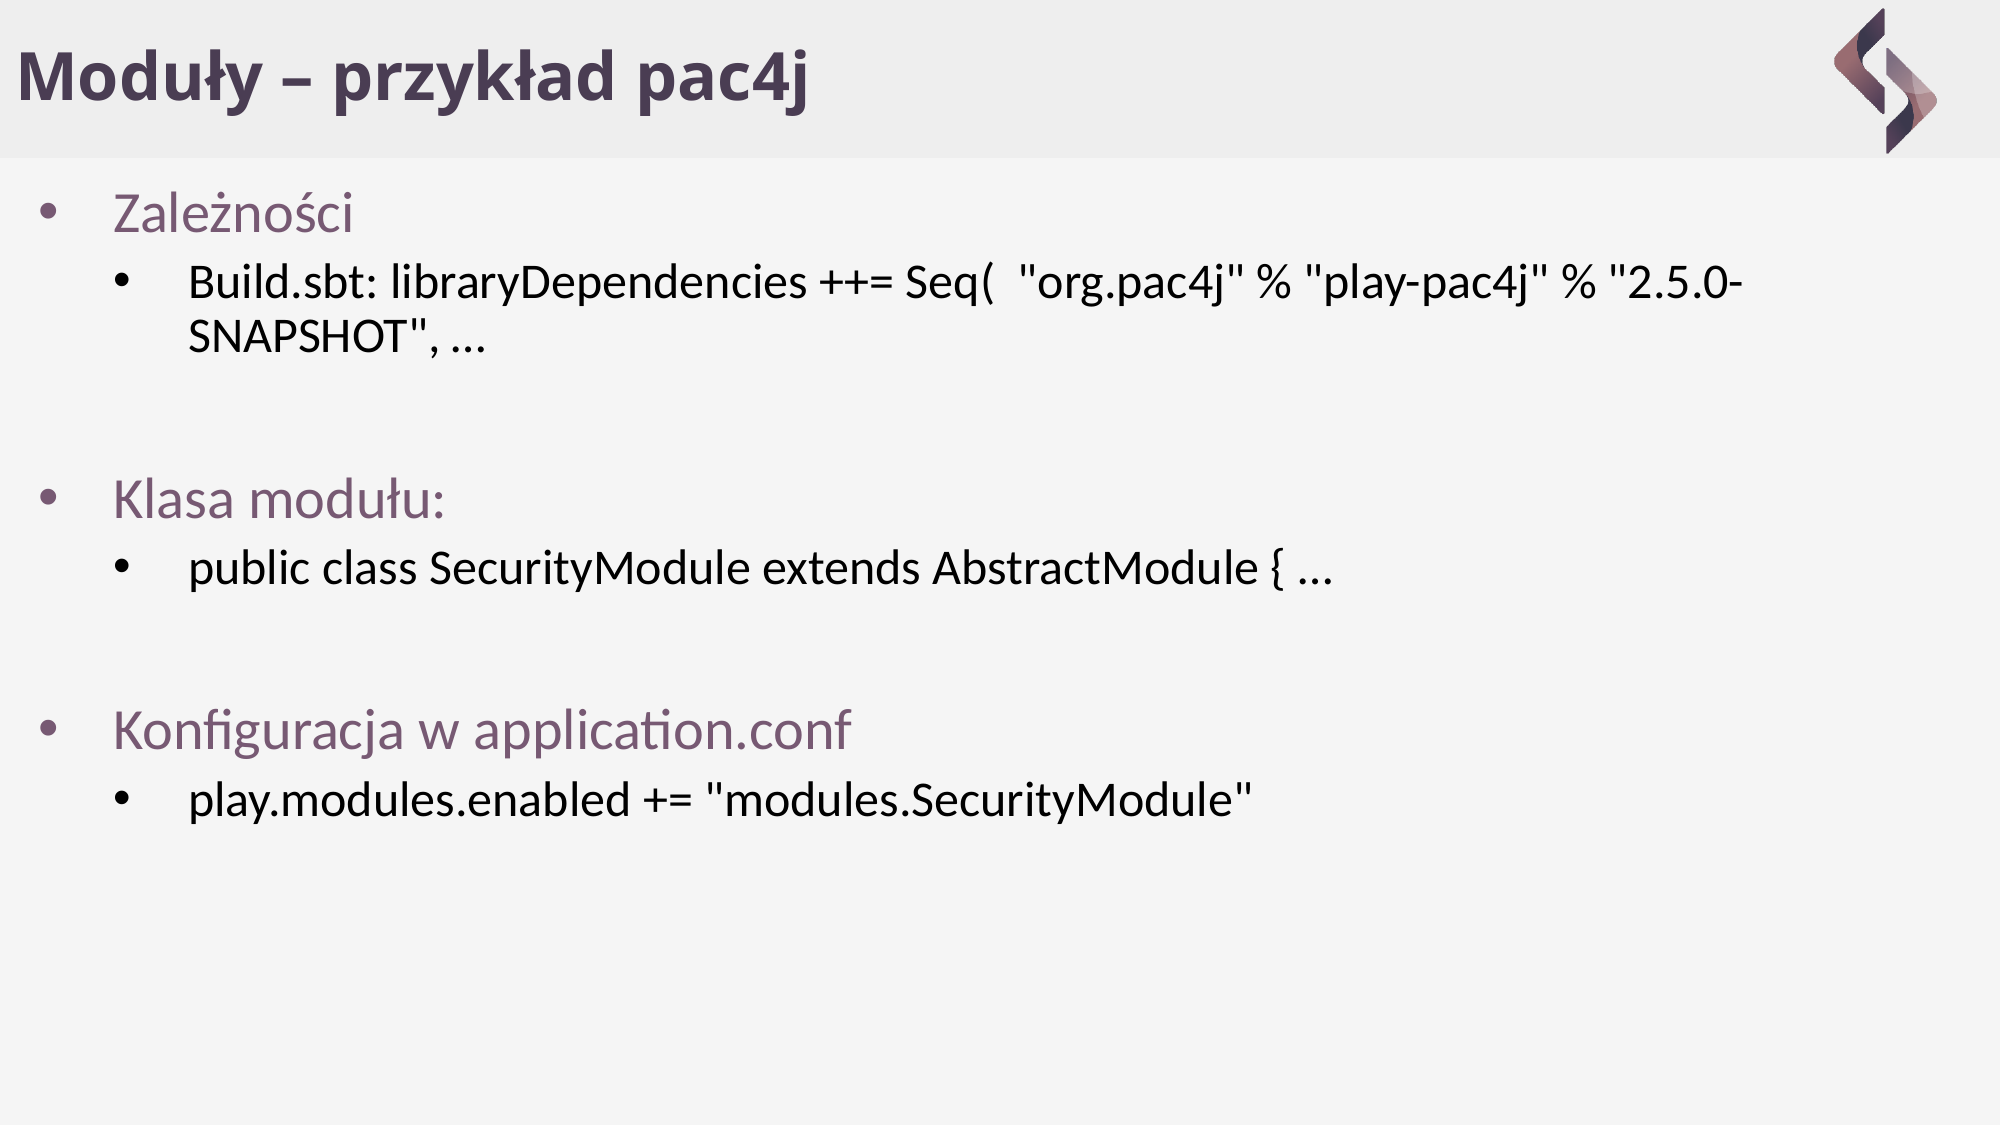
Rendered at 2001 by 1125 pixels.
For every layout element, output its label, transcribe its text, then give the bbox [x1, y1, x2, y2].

list Zależności Build.sbt: libraryDependencies ++= Seq( "org.pac4j" % "play-pac4j" % "2.5.0-SNAPSHOT", … Klasa modułu: public class SecurityModule extends AbstractModule { … Konfiguracja w application.conf play.modules.enabled += "modules.SecurityModule" [23, 174, 1959, 1087]
picture [1787, 0, 2001, 166]
title Moduły – przykład pac4j [0, 0, 1788, 158]
